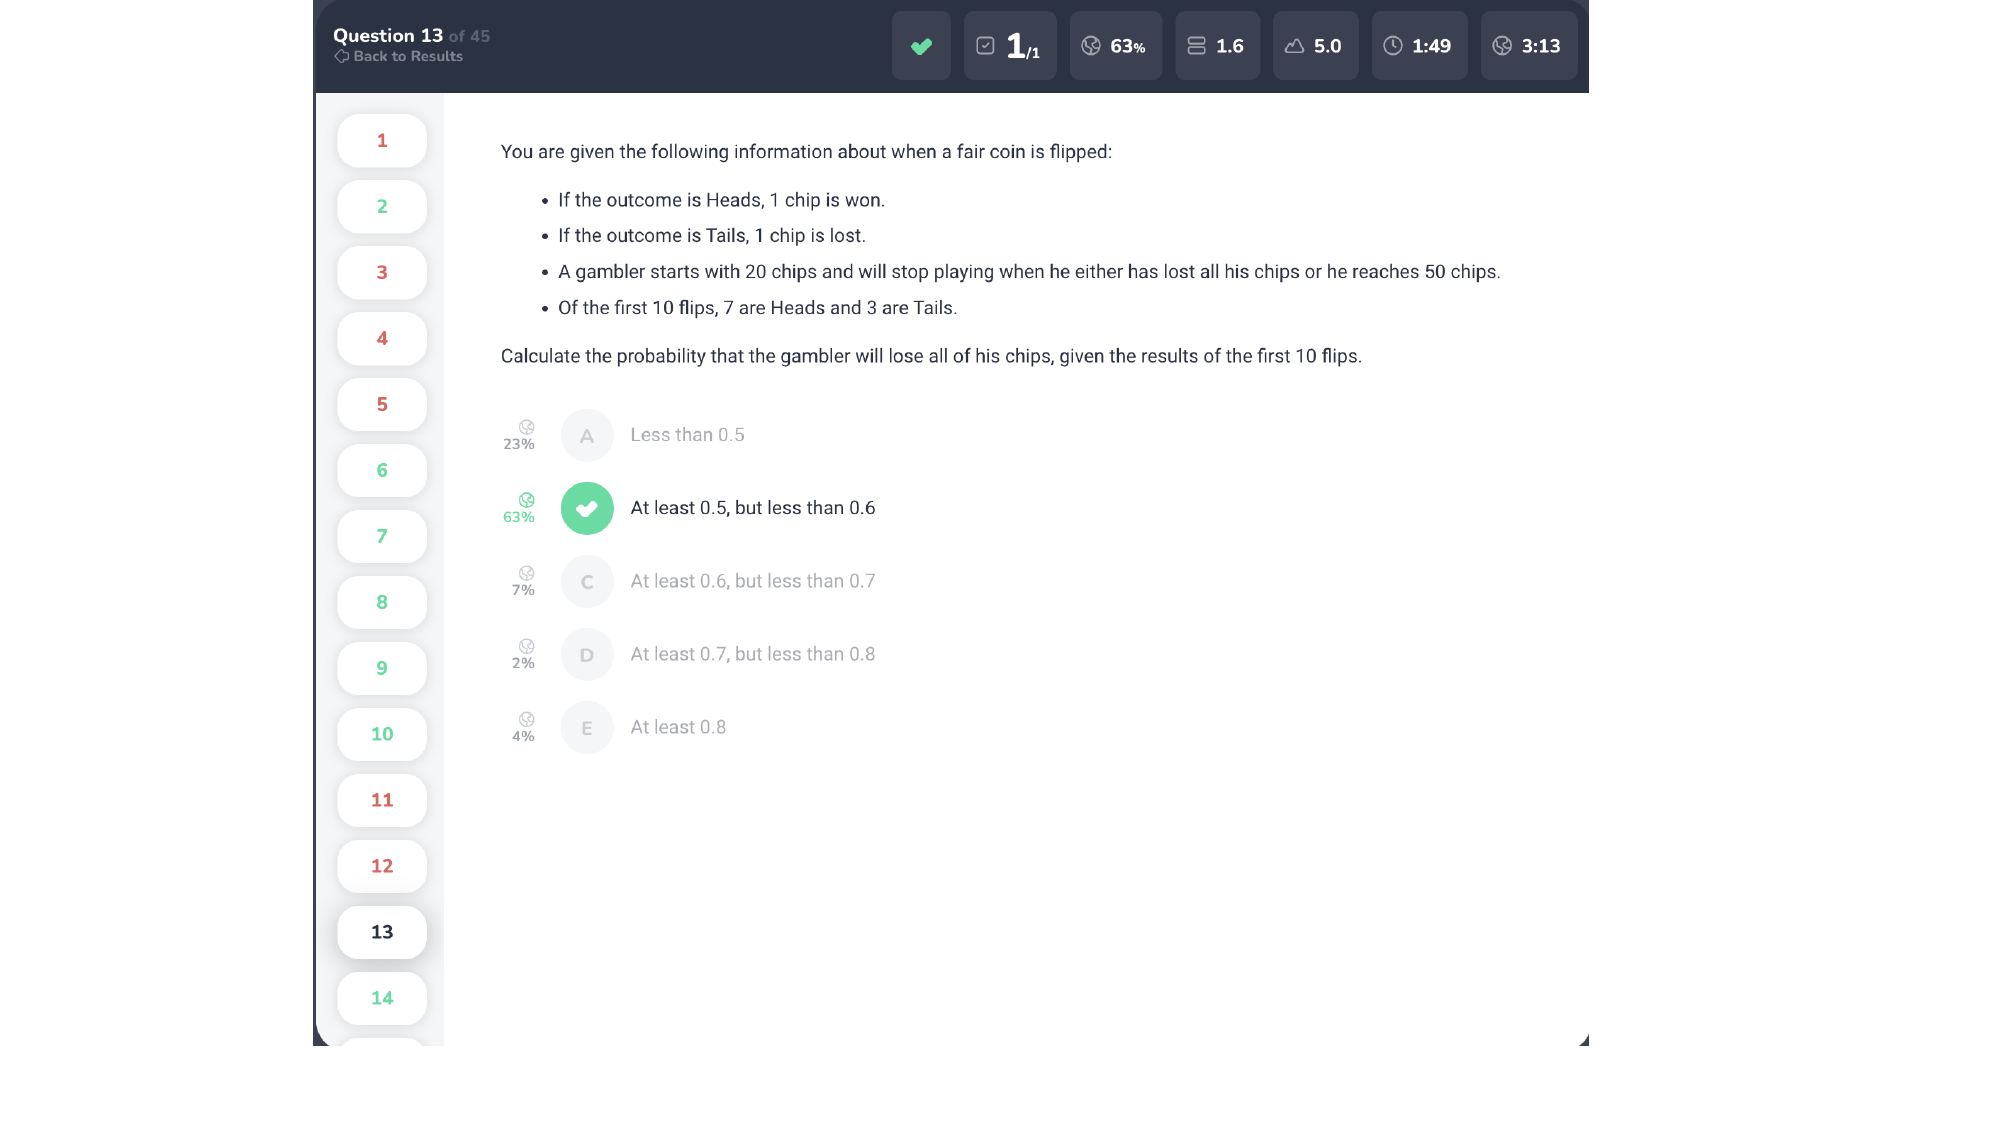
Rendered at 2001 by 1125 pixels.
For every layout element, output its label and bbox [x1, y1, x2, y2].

picture [313, 0, 1590, 1046]
